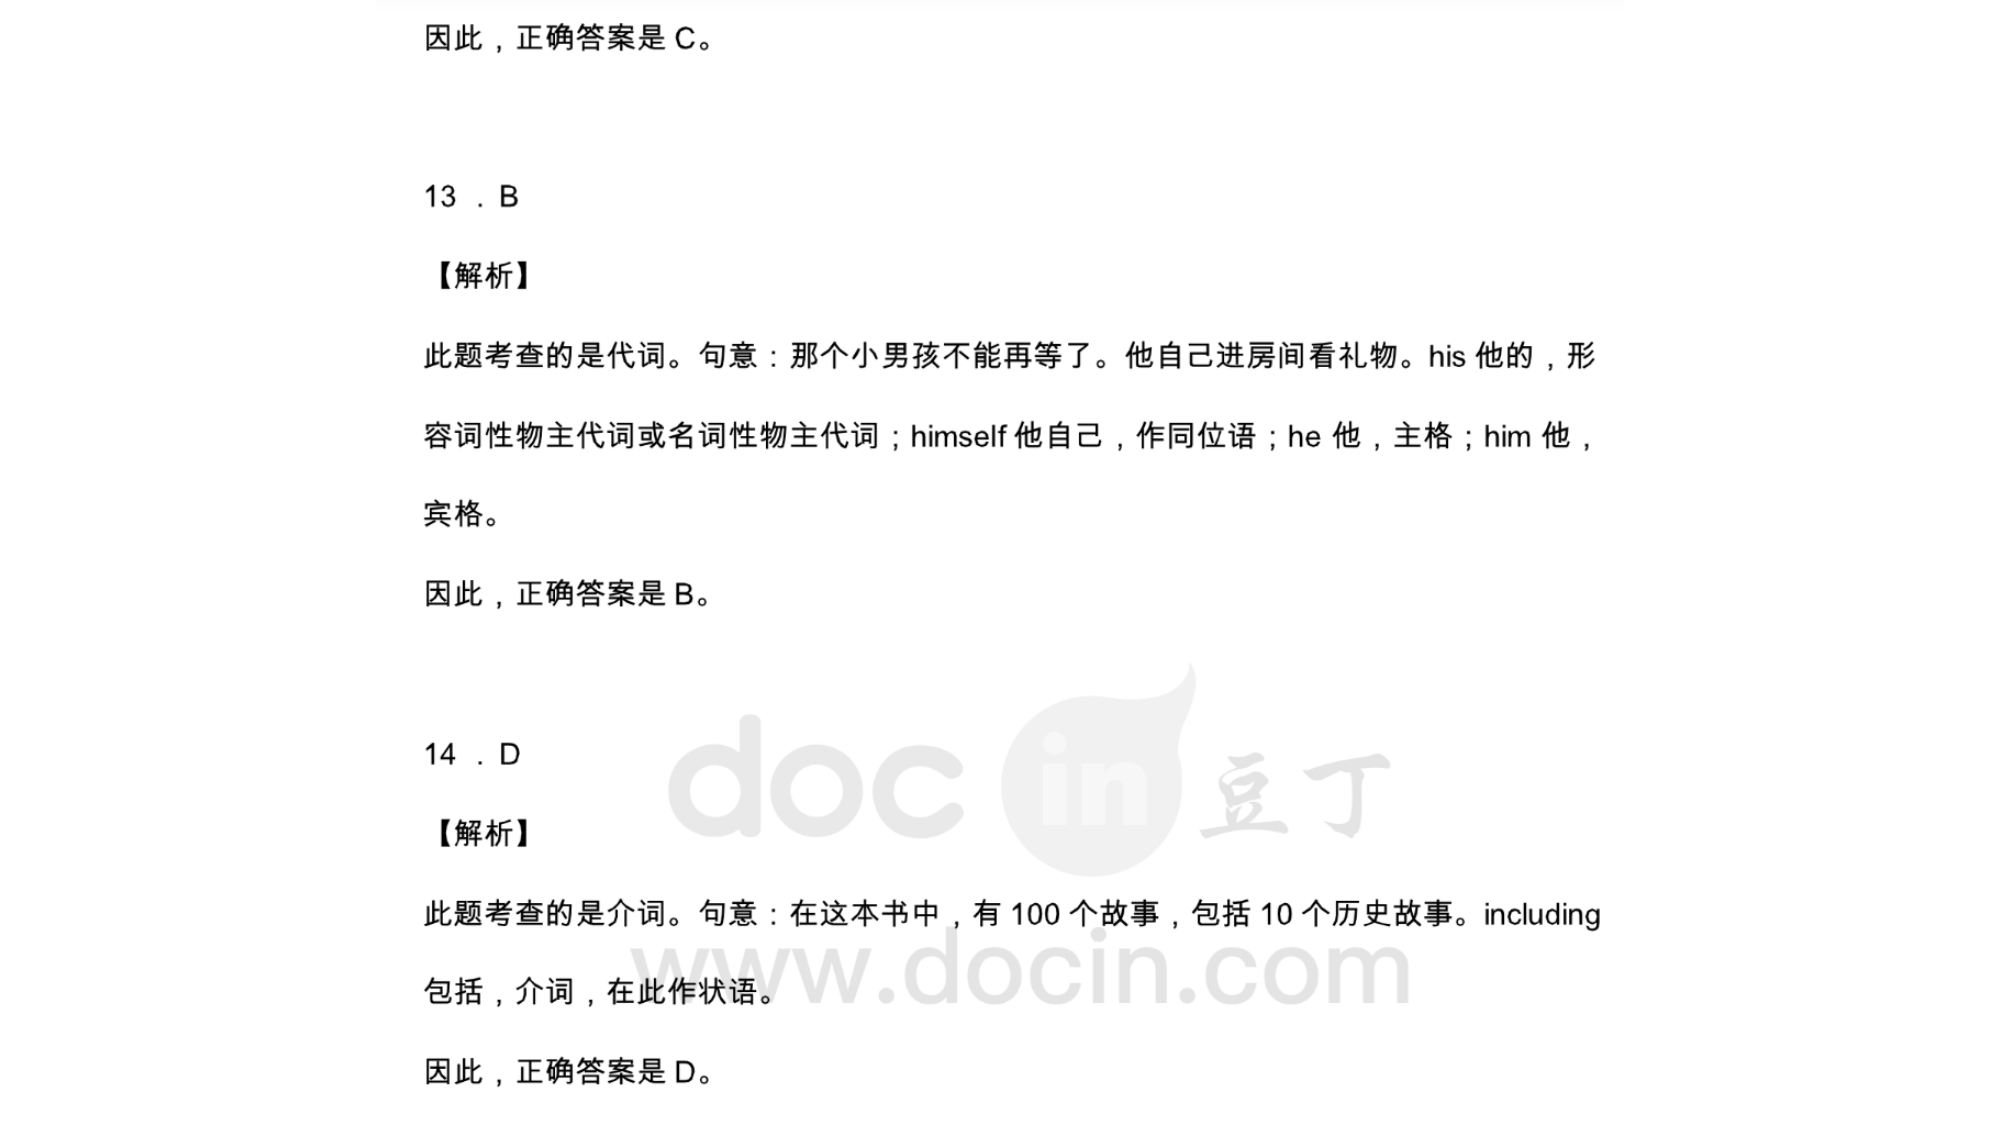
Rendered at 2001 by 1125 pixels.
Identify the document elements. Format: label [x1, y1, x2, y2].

picture [376, 0, 1624, 1125]
